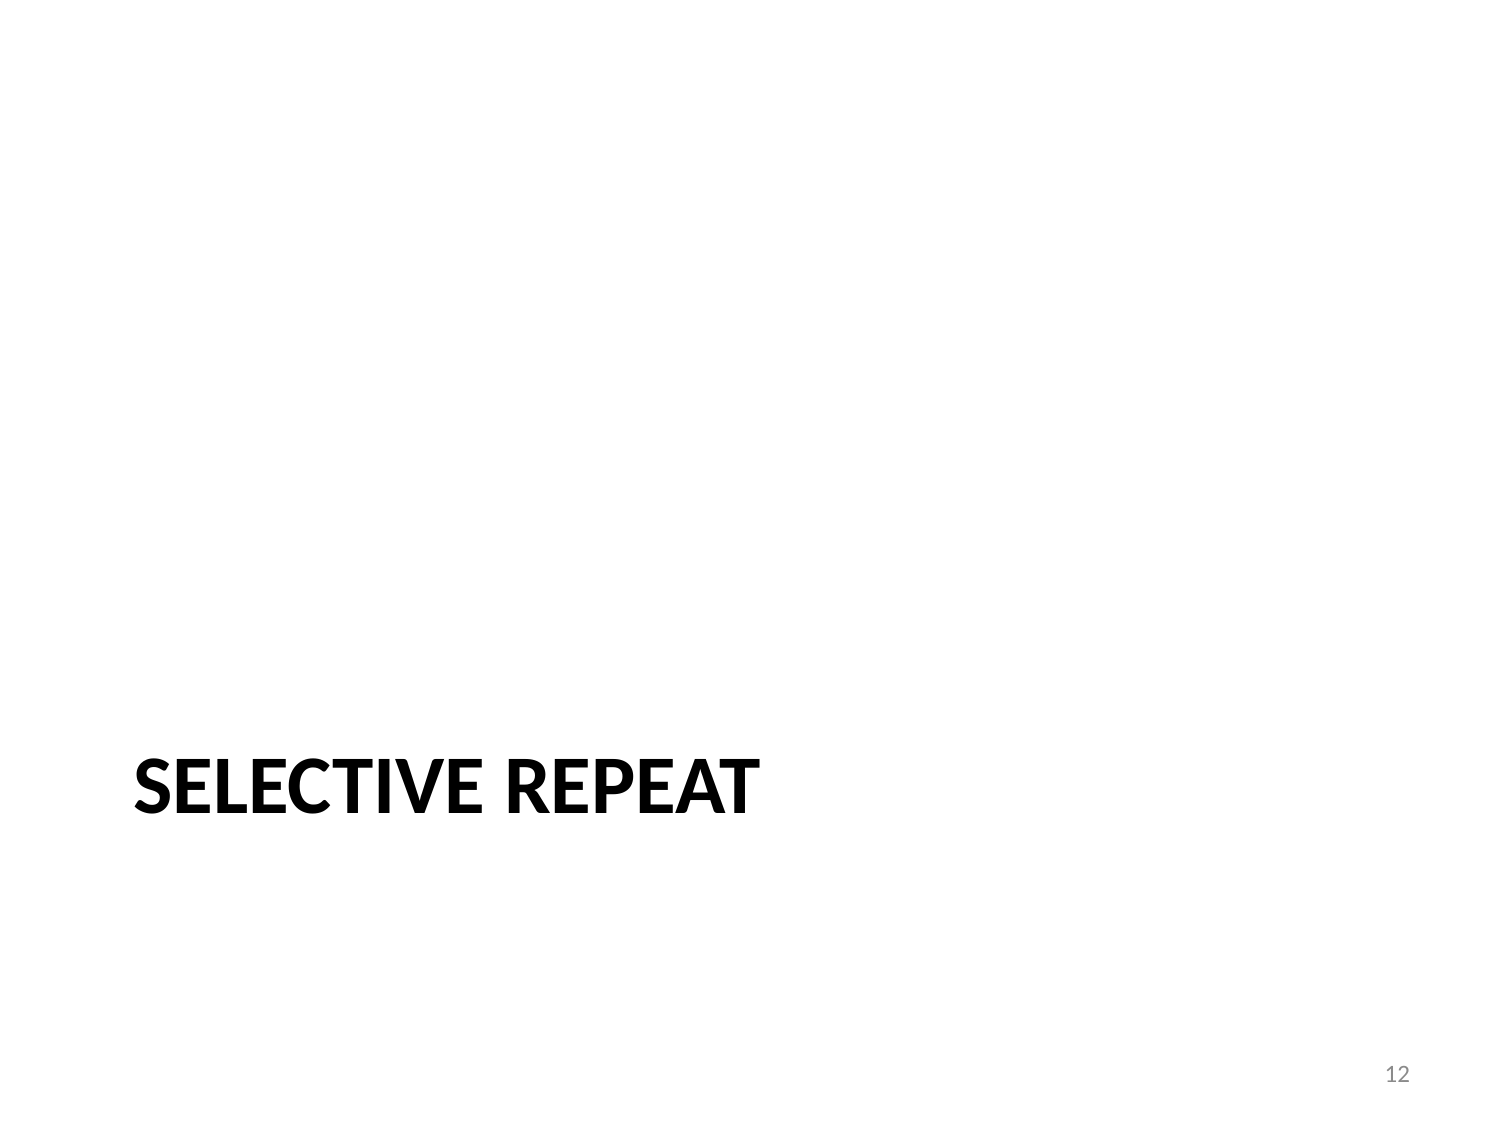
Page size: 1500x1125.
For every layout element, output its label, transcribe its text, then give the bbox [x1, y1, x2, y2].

slide_number 12 [1074, 1042, 1425, 1103]
title Selective Repeat [118, 722, 1394, 947]
